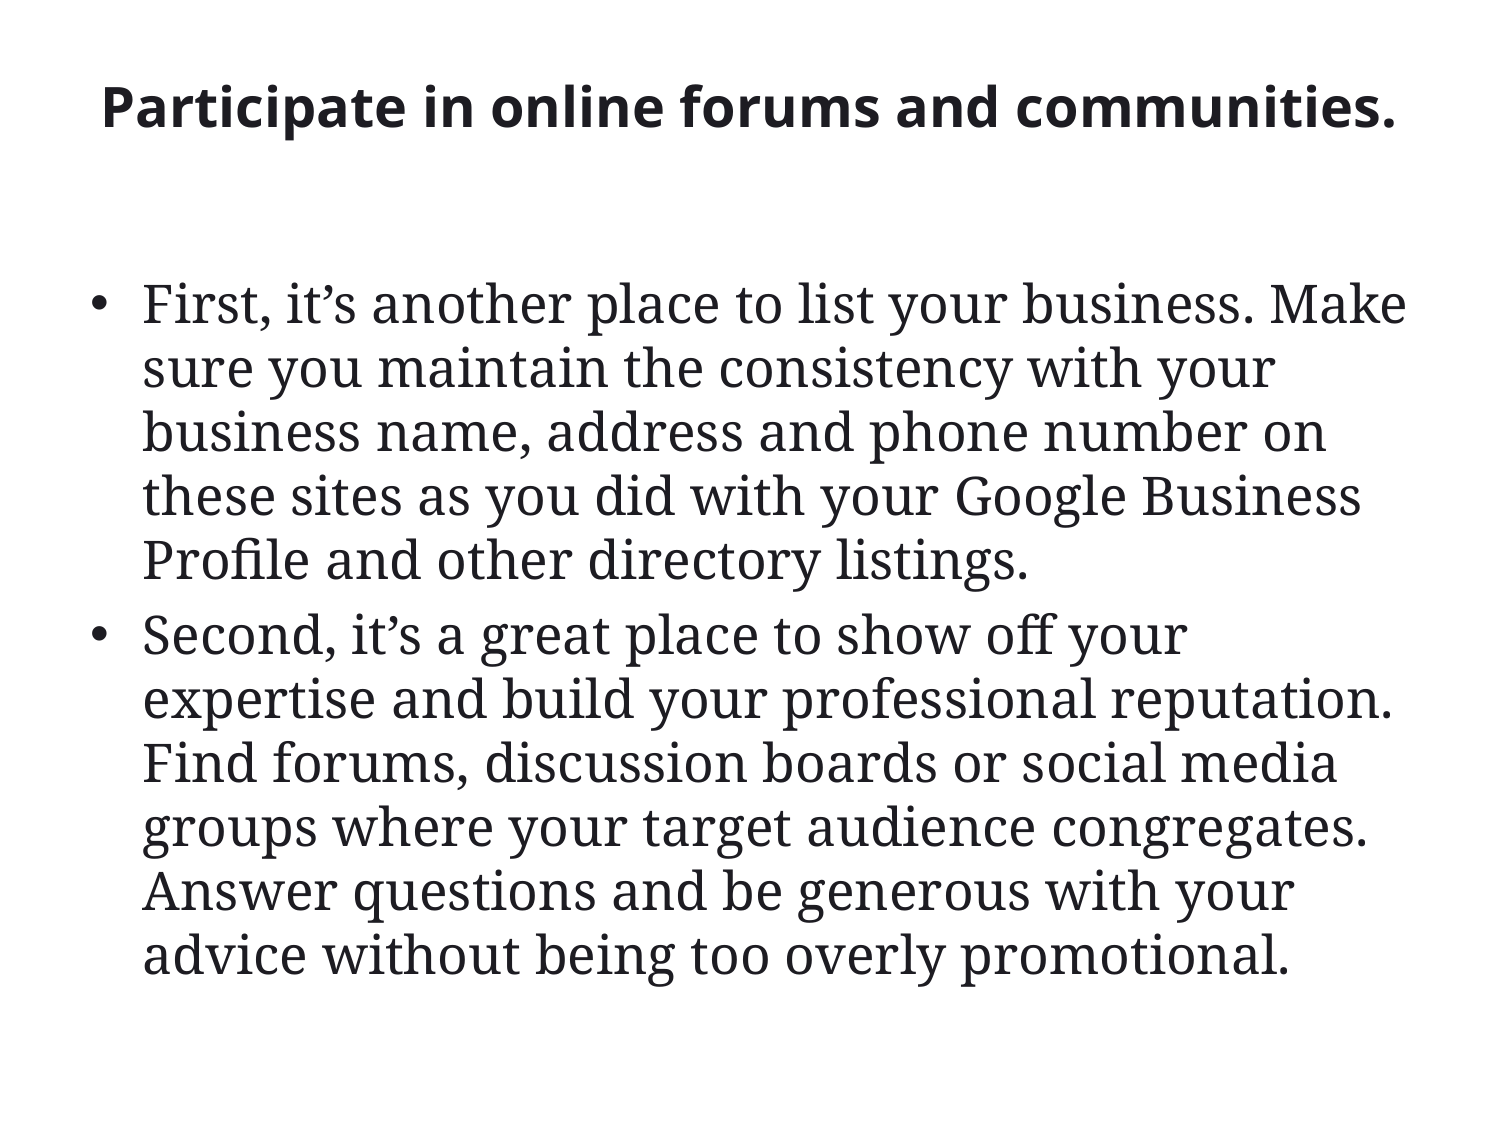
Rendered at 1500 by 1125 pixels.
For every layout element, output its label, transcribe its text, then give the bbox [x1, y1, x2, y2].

list First, it’s another place to list your business. Make sure you maintain the consistency with your business name, address and phone number on these sites as you did with your Google Business Profile and other directory listings. Second, it’s a great place to show off your expertise and build your professional reputation. Find forums, discussion boards or social media groups where your target audience congregates. Answer questions and be generous with your advice without being too overly promotional. [75, 262, 1425, 1005]
title Participate in online forums and communities. [75, 45, 1425, 233]
